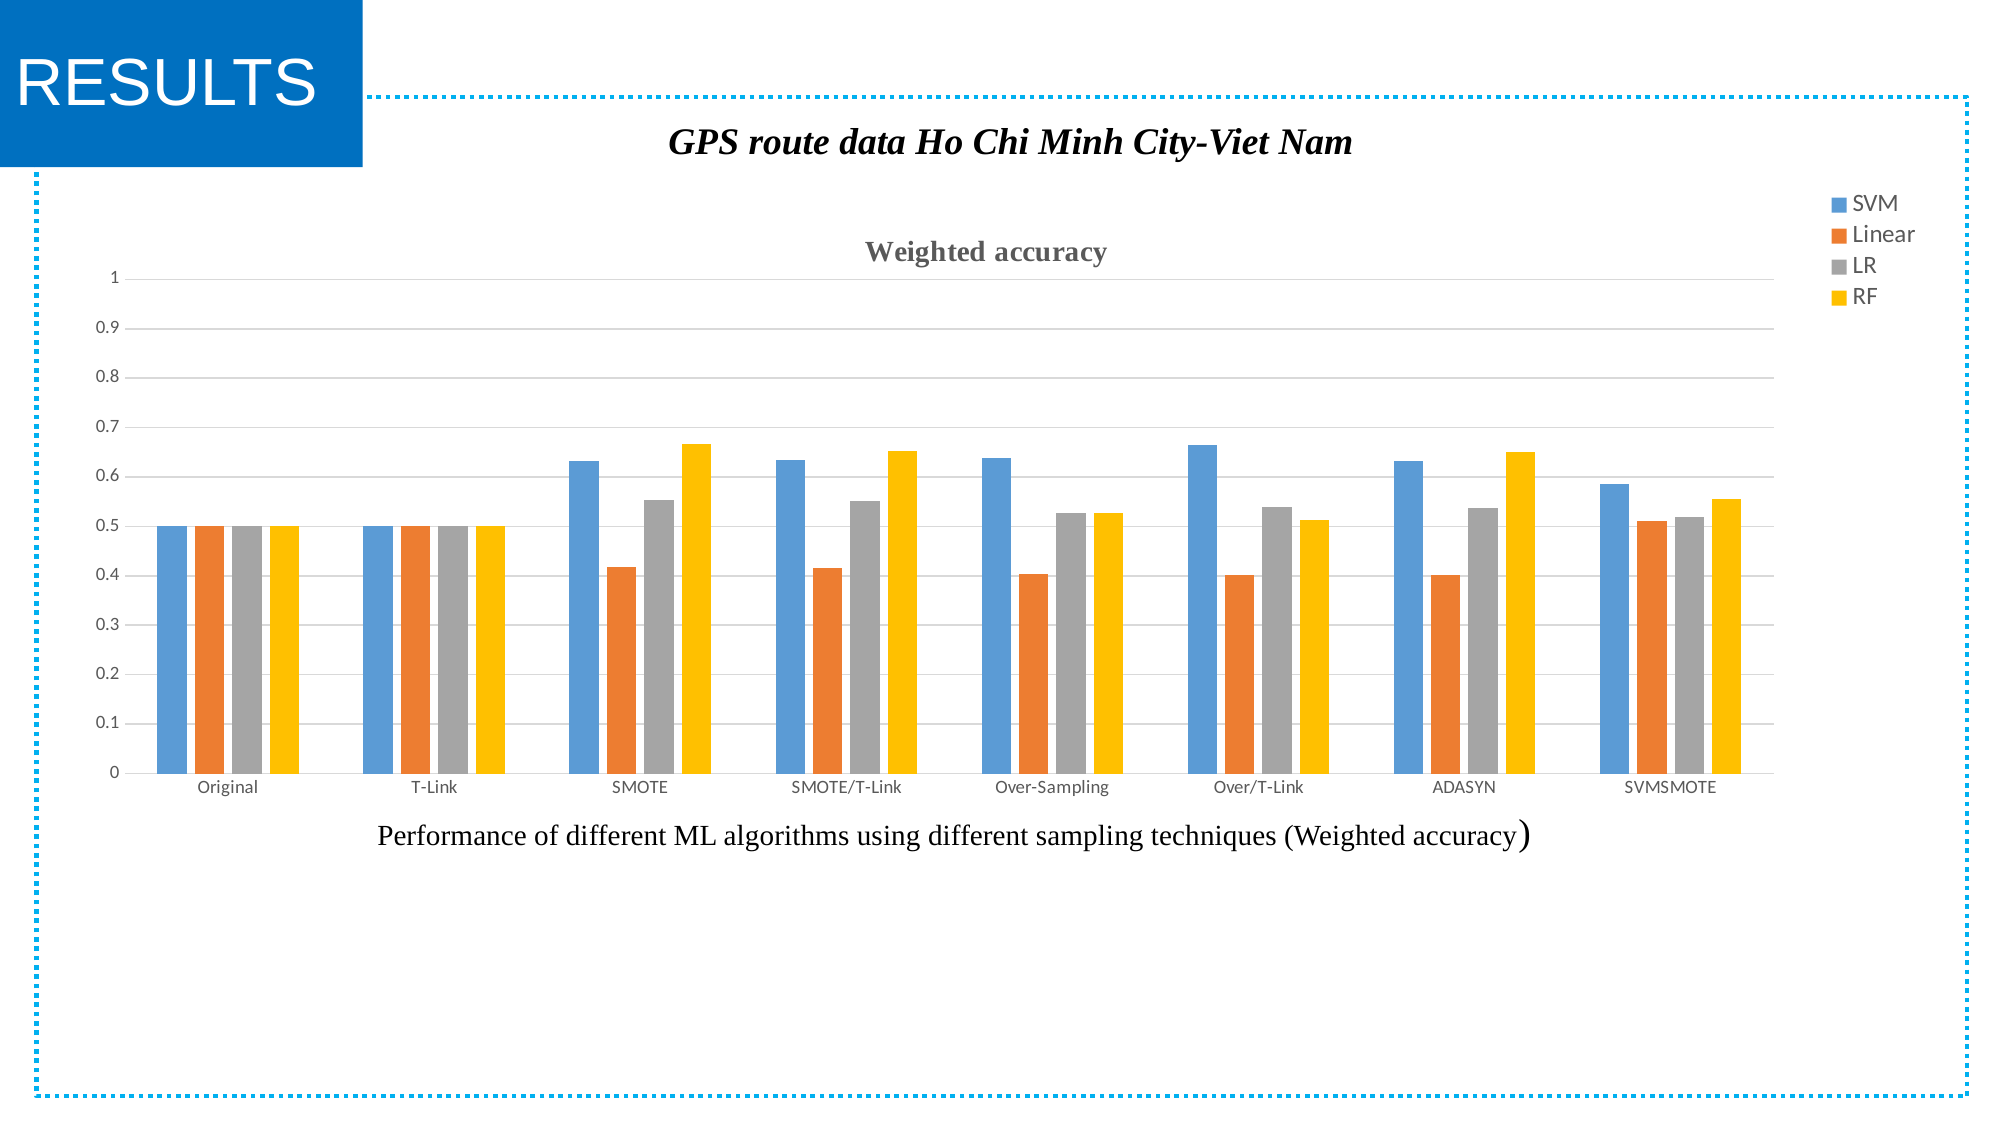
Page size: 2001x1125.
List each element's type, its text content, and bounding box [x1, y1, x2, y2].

chart [58, 186, 1926, 811]
text_box Performance of different ML algorithms using different sampling techniques (Weighted accuracy) [362, 822, 1824, 860]
list [36, 96, 1967, 1097]
title RESULTS [0, 0, 363, 168]
text_box GPS route data Ho Chi Minh City-Viet Nam [653, 109, 1412, 170]
